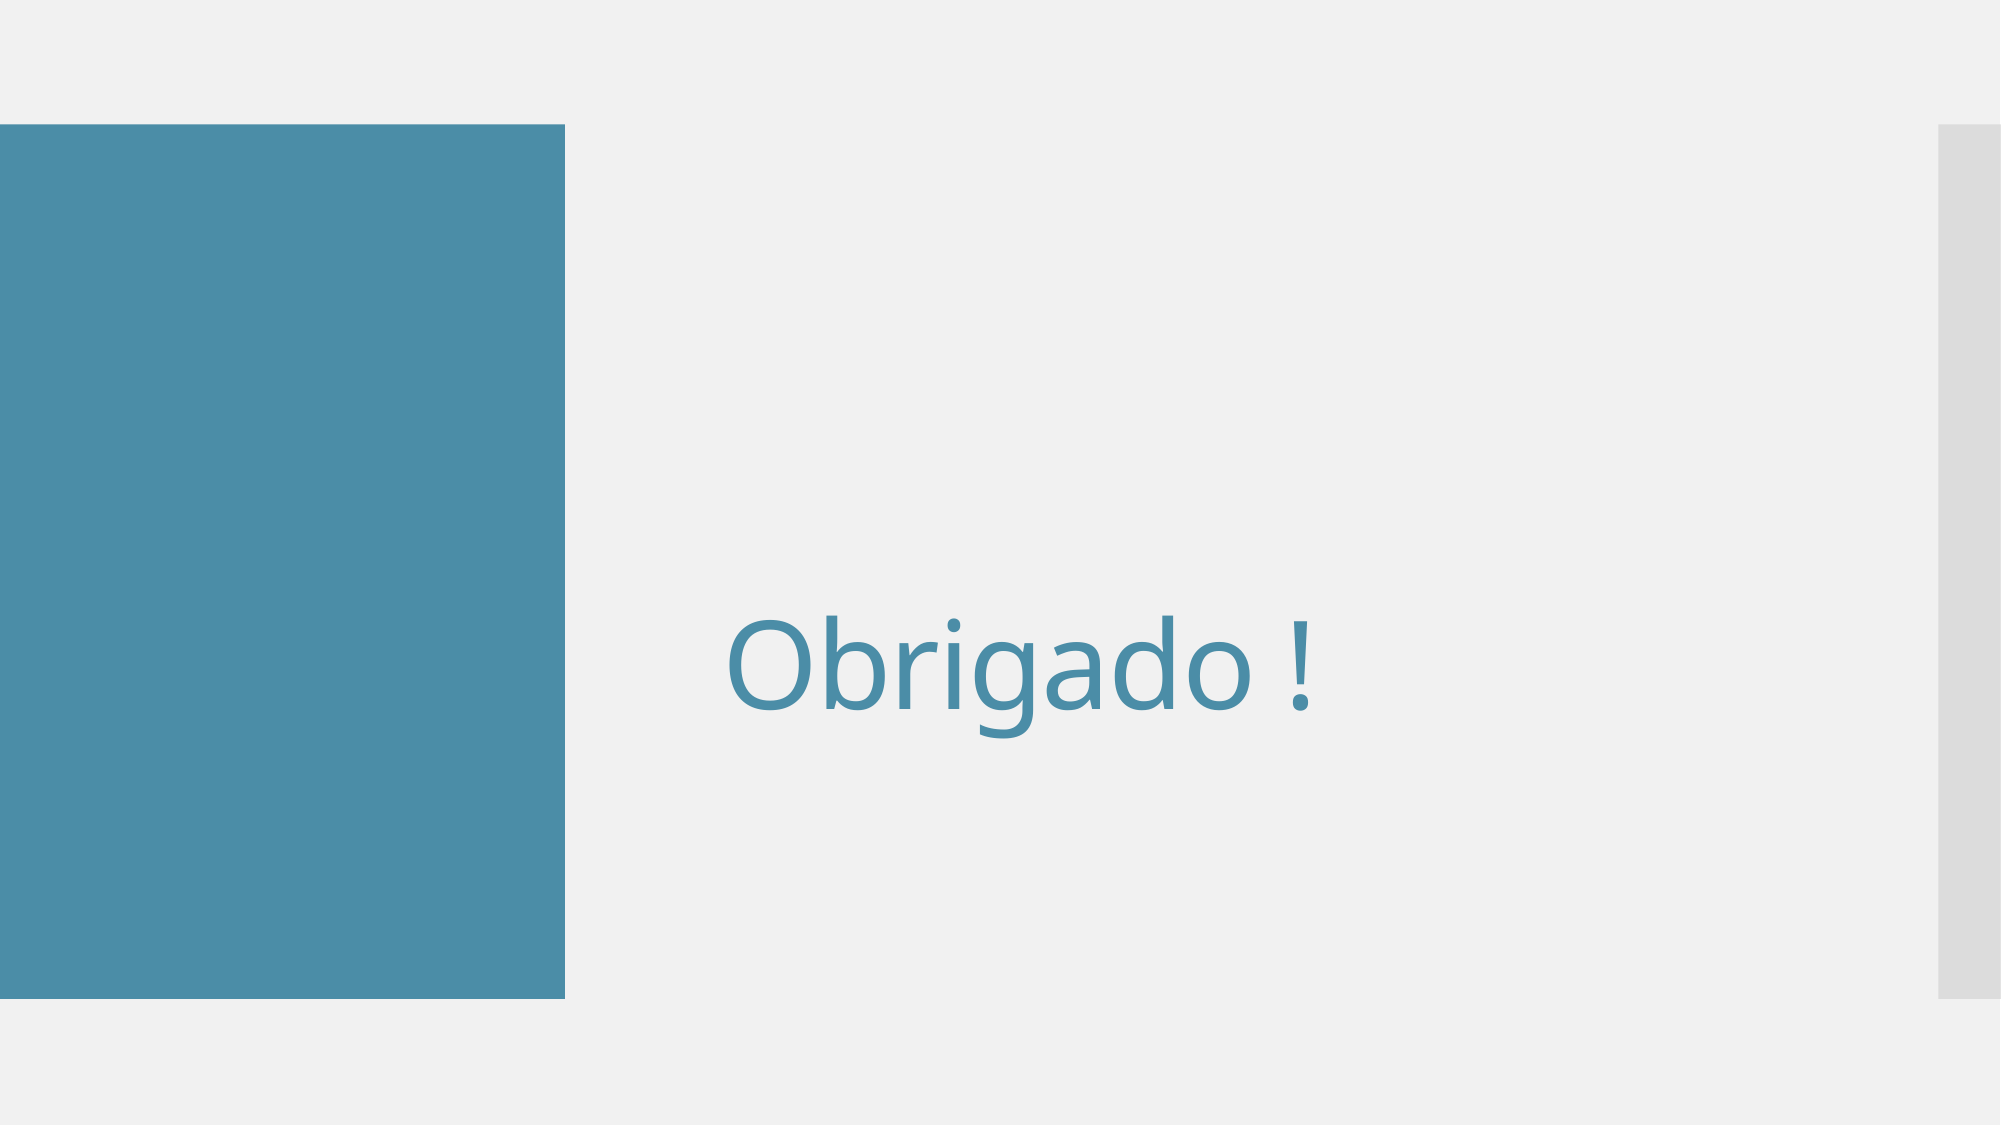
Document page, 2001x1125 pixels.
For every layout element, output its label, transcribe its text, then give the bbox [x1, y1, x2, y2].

title Obrigado ! [175, 213, 1333, 747]
